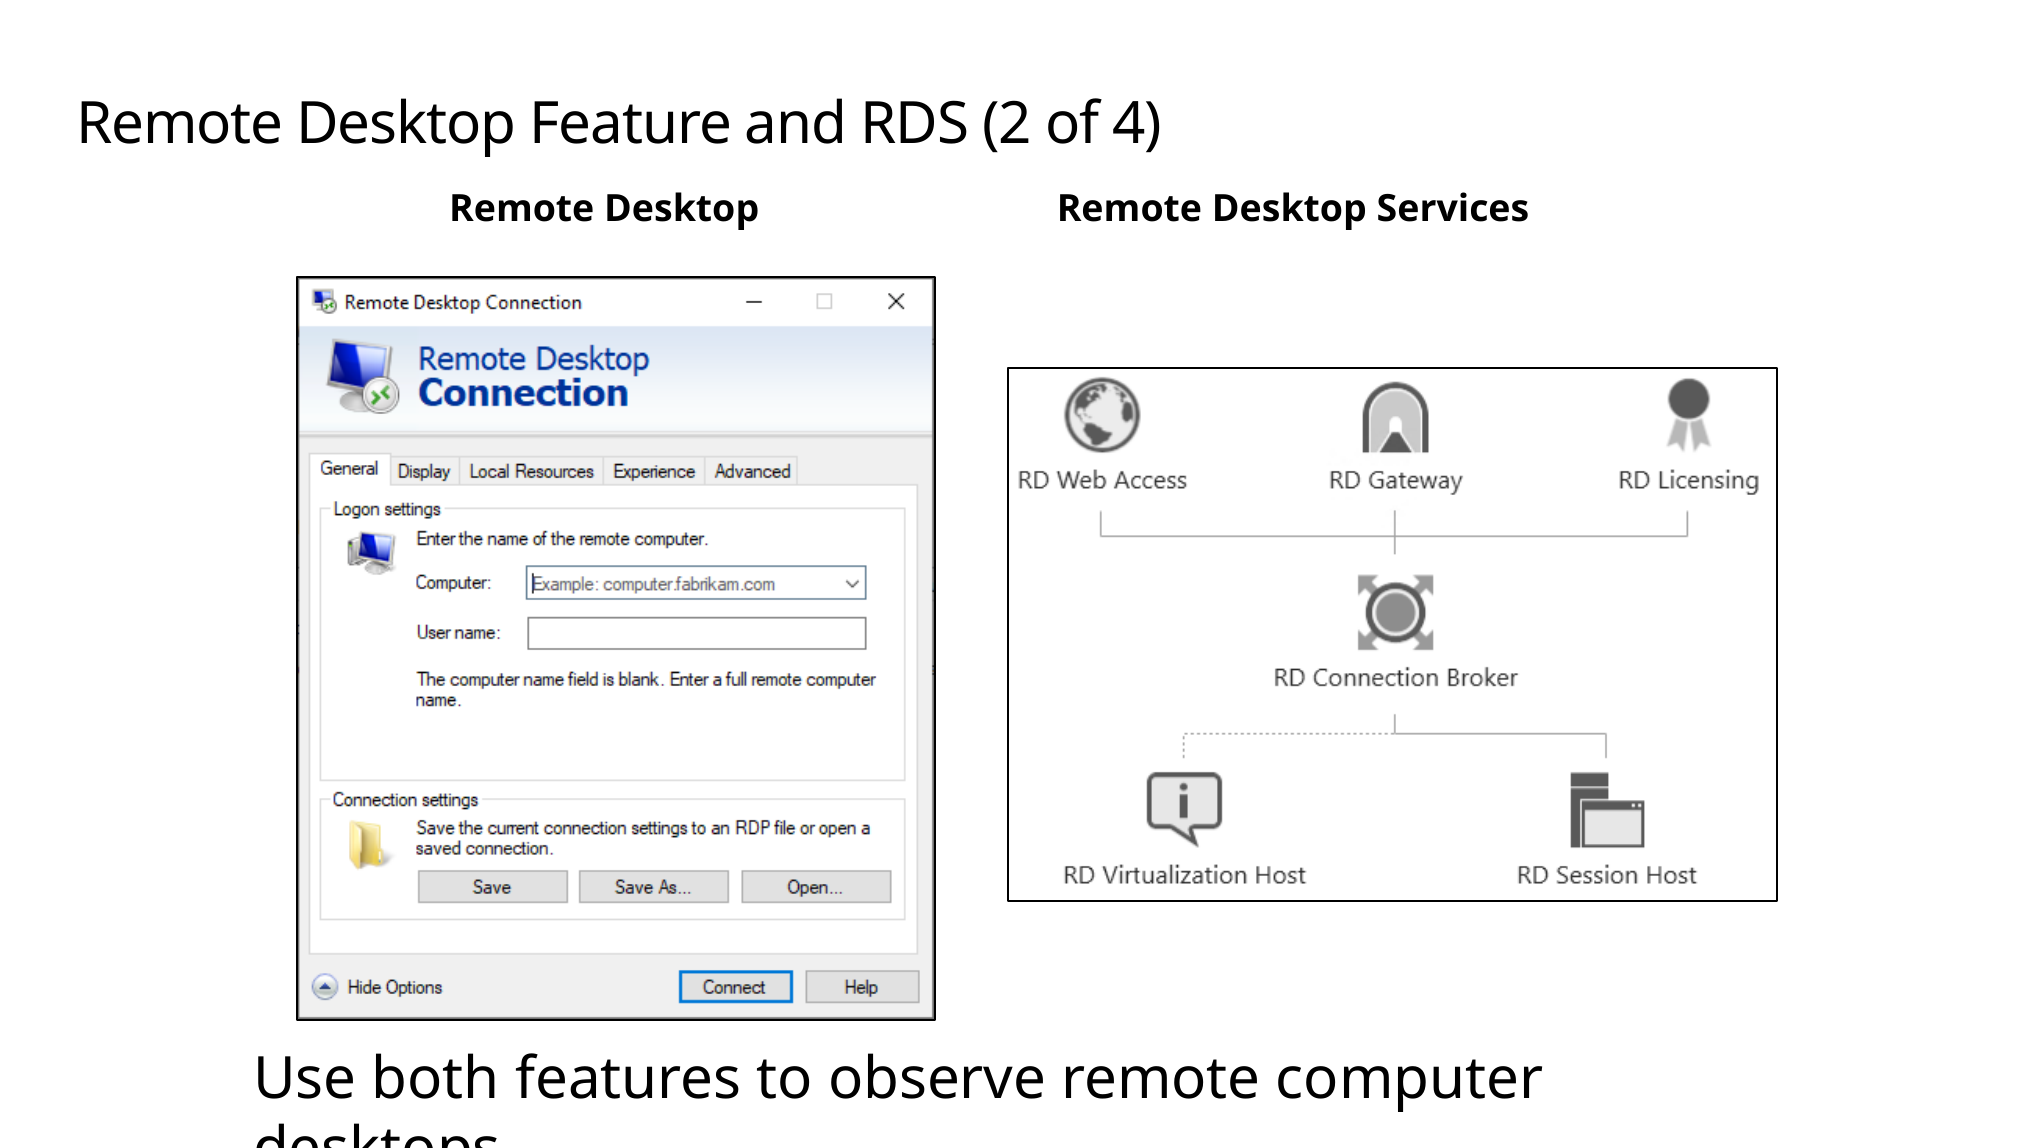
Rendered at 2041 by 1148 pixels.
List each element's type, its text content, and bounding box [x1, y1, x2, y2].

title Remote Desktop Feature and RDS (2 of 4) [76, 93, 1968, 161]
text_box Remote Desktop Services [1042, 176, 1743, 265]
picture [297, 278, 935, 1020]
text_box Use both features to observe remote computer desktops [238, 1033, 1767, 1148]
picture [1008, 368, 1776, 901]
text_box Remote Desktop [341, 176, 867, 265]
